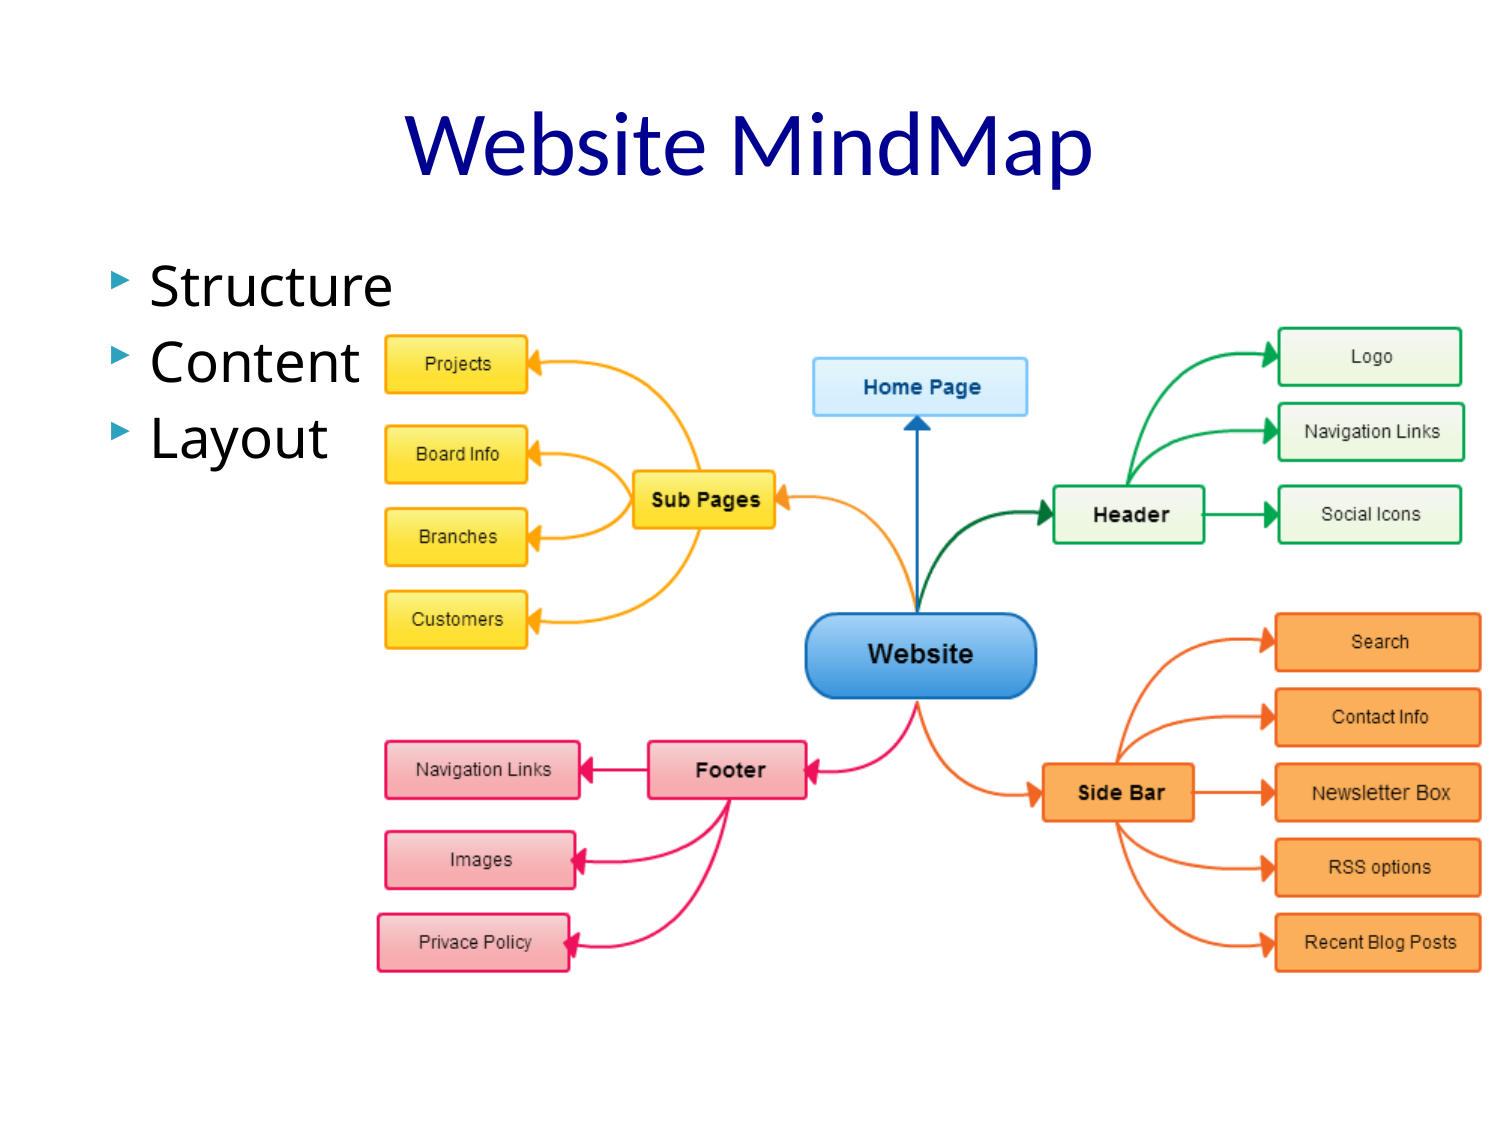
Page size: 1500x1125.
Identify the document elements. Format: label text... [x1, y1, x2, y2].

list Structure Content Layout [75, 242, 1425, 986]
picture [362, 312, 1497, 988]
title Website MindMap [75, 45, 1425, 233]
